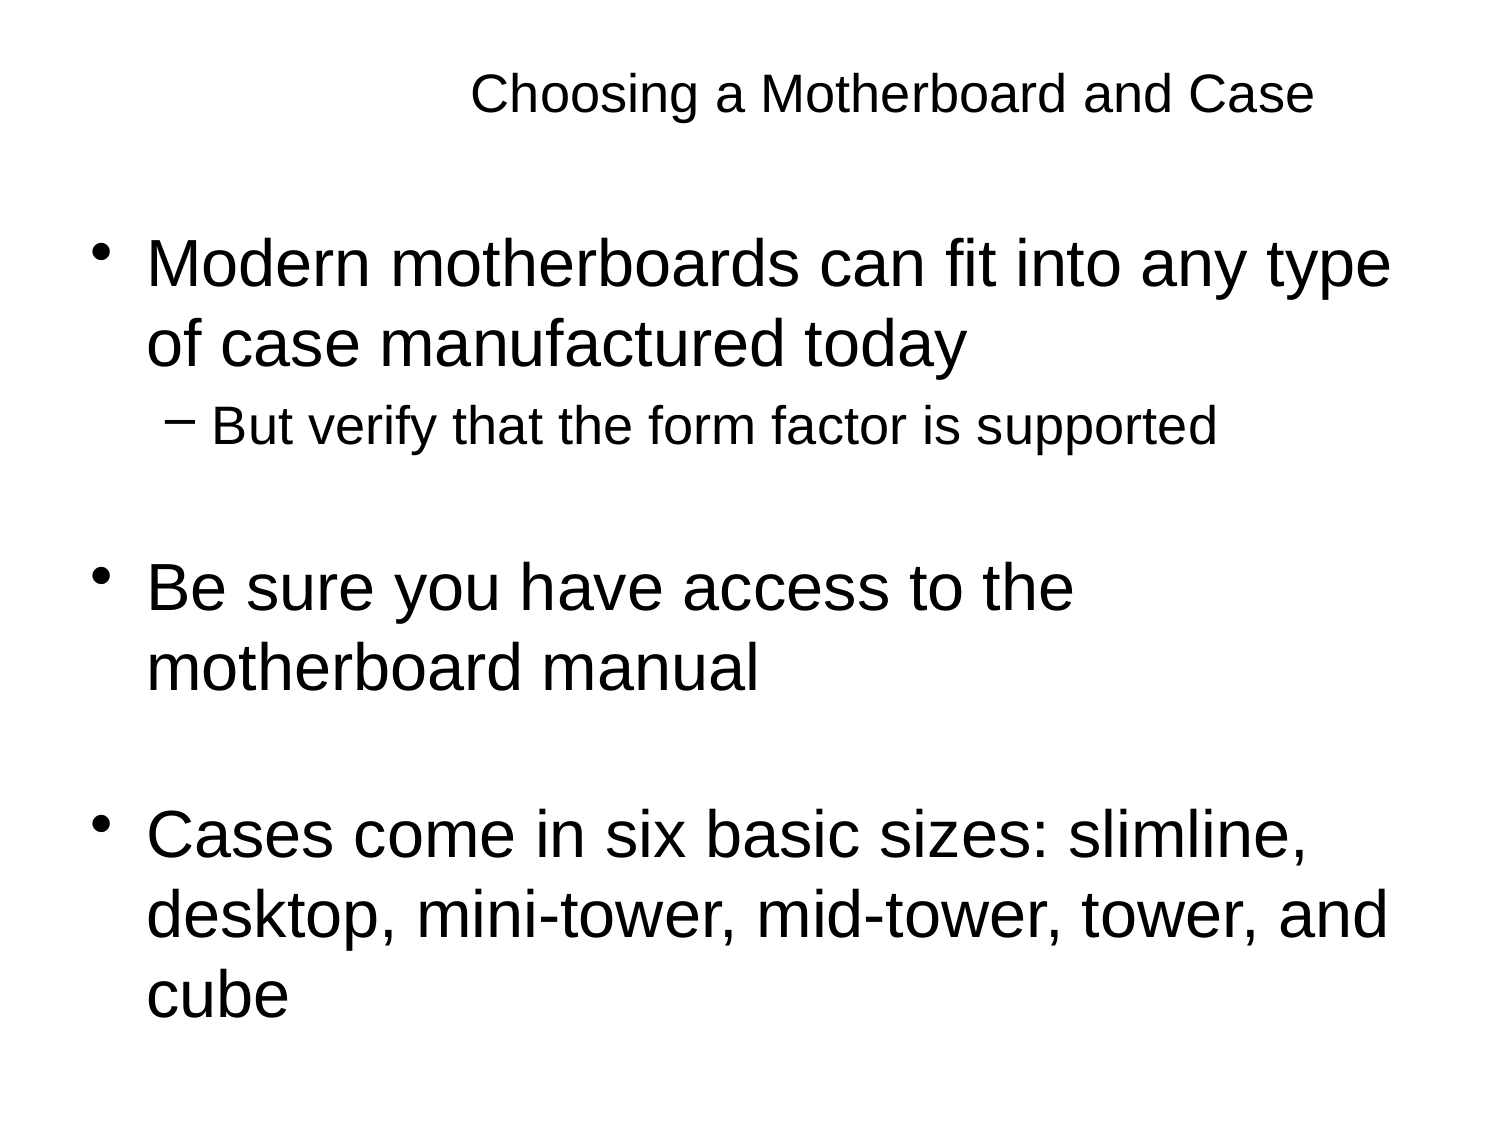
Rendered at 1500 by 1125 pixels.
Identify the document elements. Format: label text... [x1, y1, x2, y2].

list Modern motherboards can fit into any type of case manufactured today But verify that the form factor is supported Be sure you have access to the motherboard manual Cases come in six basic sizes: slimline, desktop, mini-tower, mid-tower, tower, and cube [75, 212, 1450, 1050]
title Choosing a Motherboard and Case [337, 45, 1450, 138]
